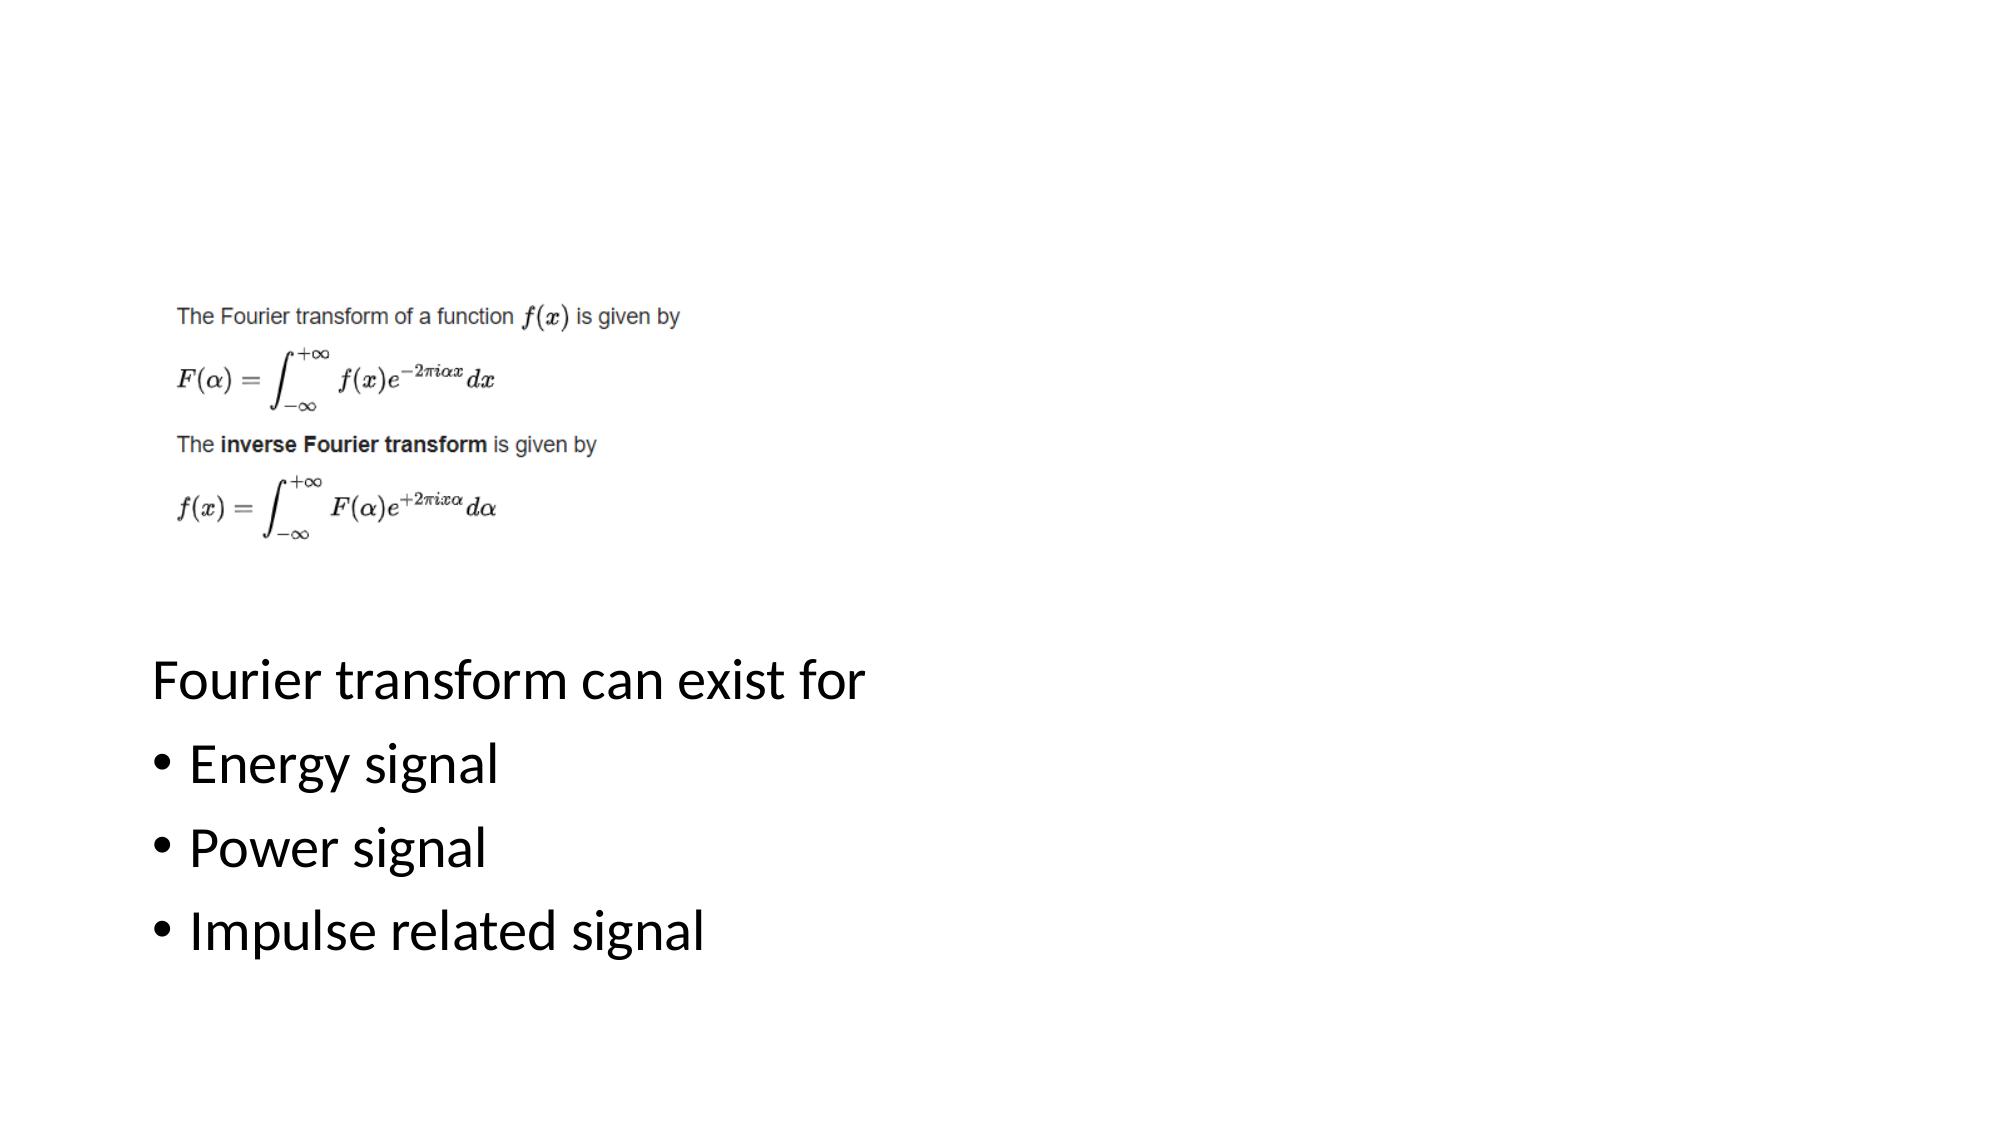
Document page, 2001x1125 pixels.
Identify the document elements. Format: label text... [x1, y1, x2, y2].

list Fourier transform can exist for Energy signal Power signal Impulse related signal [137, 299, 1863, 1014]
picture [161, 299, 686, 544]
